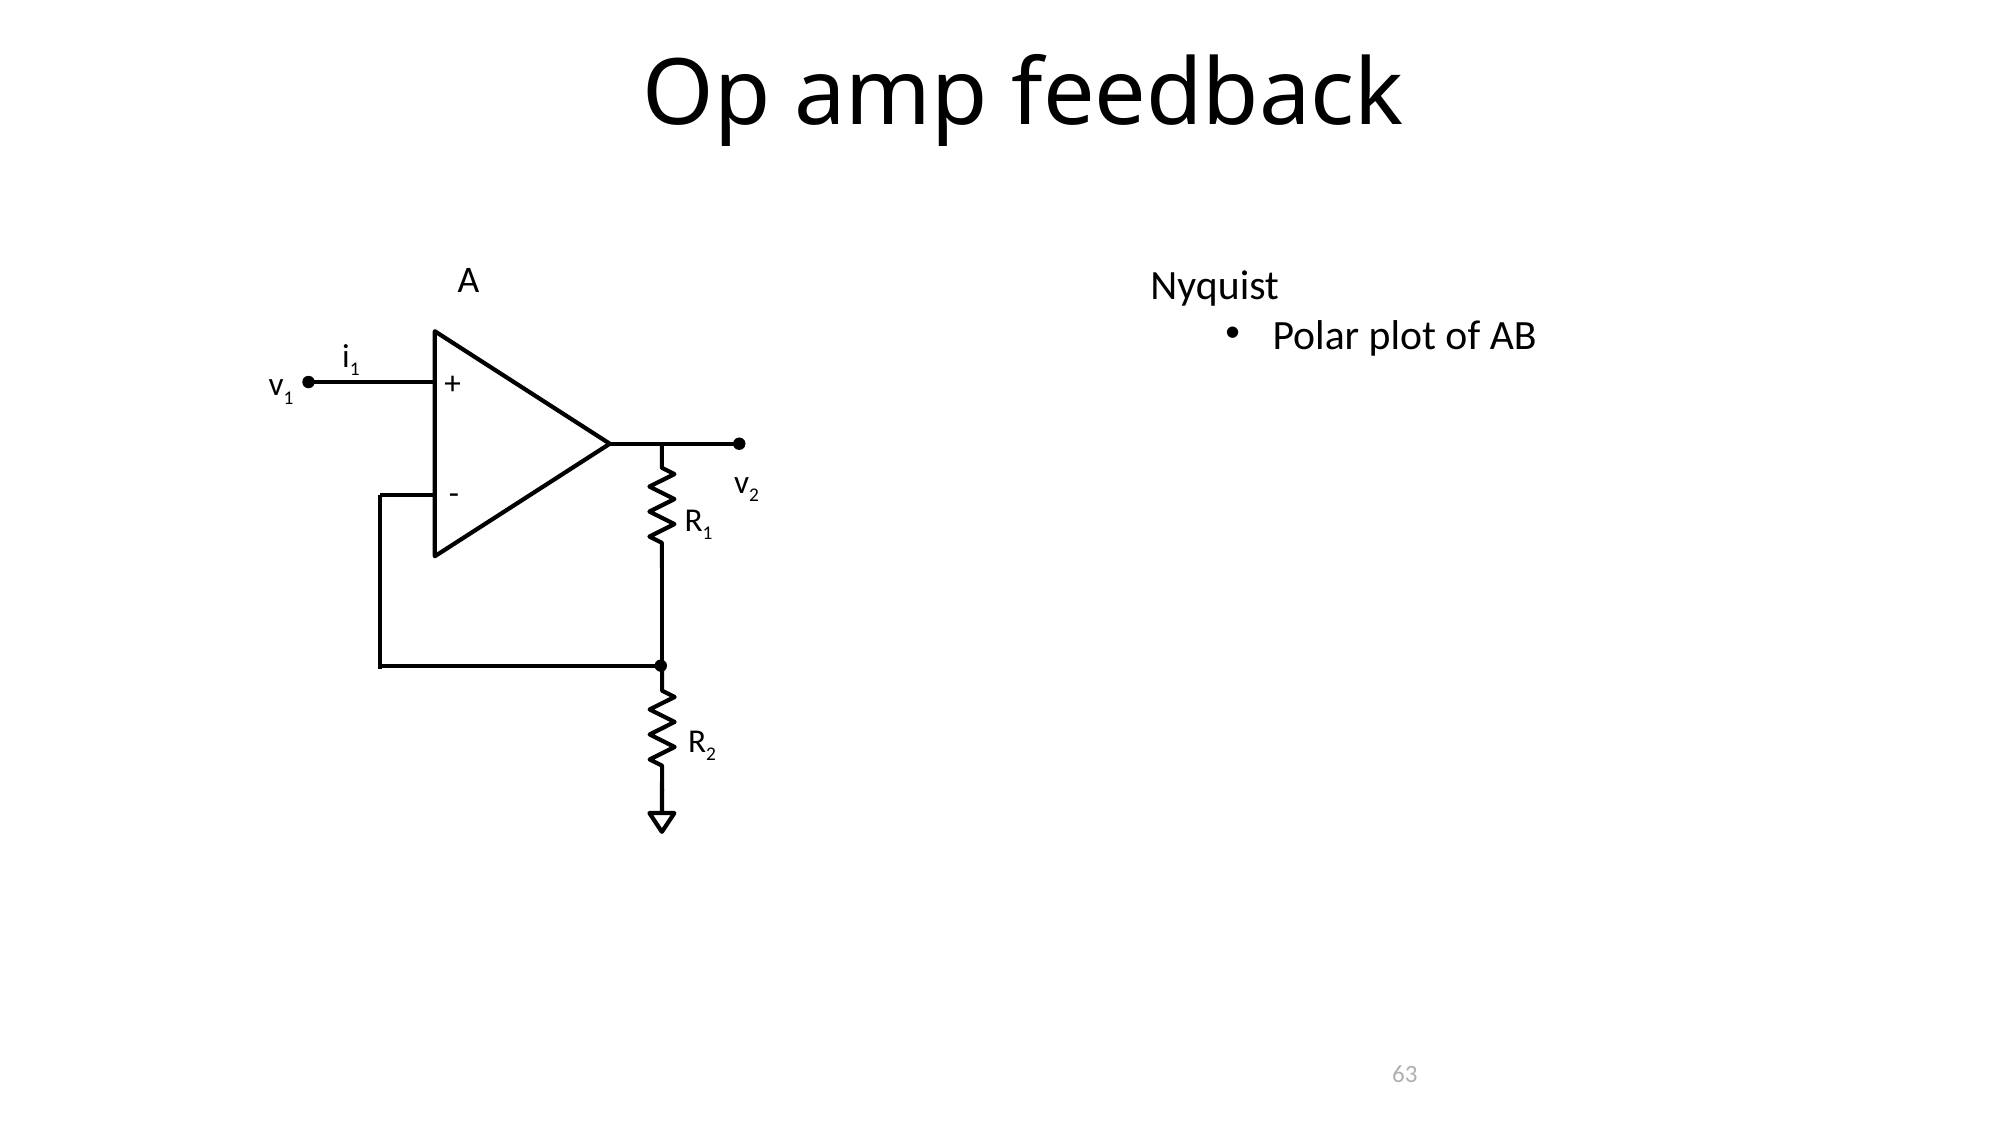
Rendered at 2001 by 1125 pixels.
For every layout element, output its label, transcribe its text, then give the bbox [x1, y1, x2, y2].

text_box A [442, 247, 500, 308]
text_box Op amp feedback [77, 25, 1970, 151]
slide_number 63 [1074, 738, 1425, 1125]
text_box Nyquist Polar plot of AB [1135, 250, 1568, 497]
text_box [253, 326, 796, 832]
